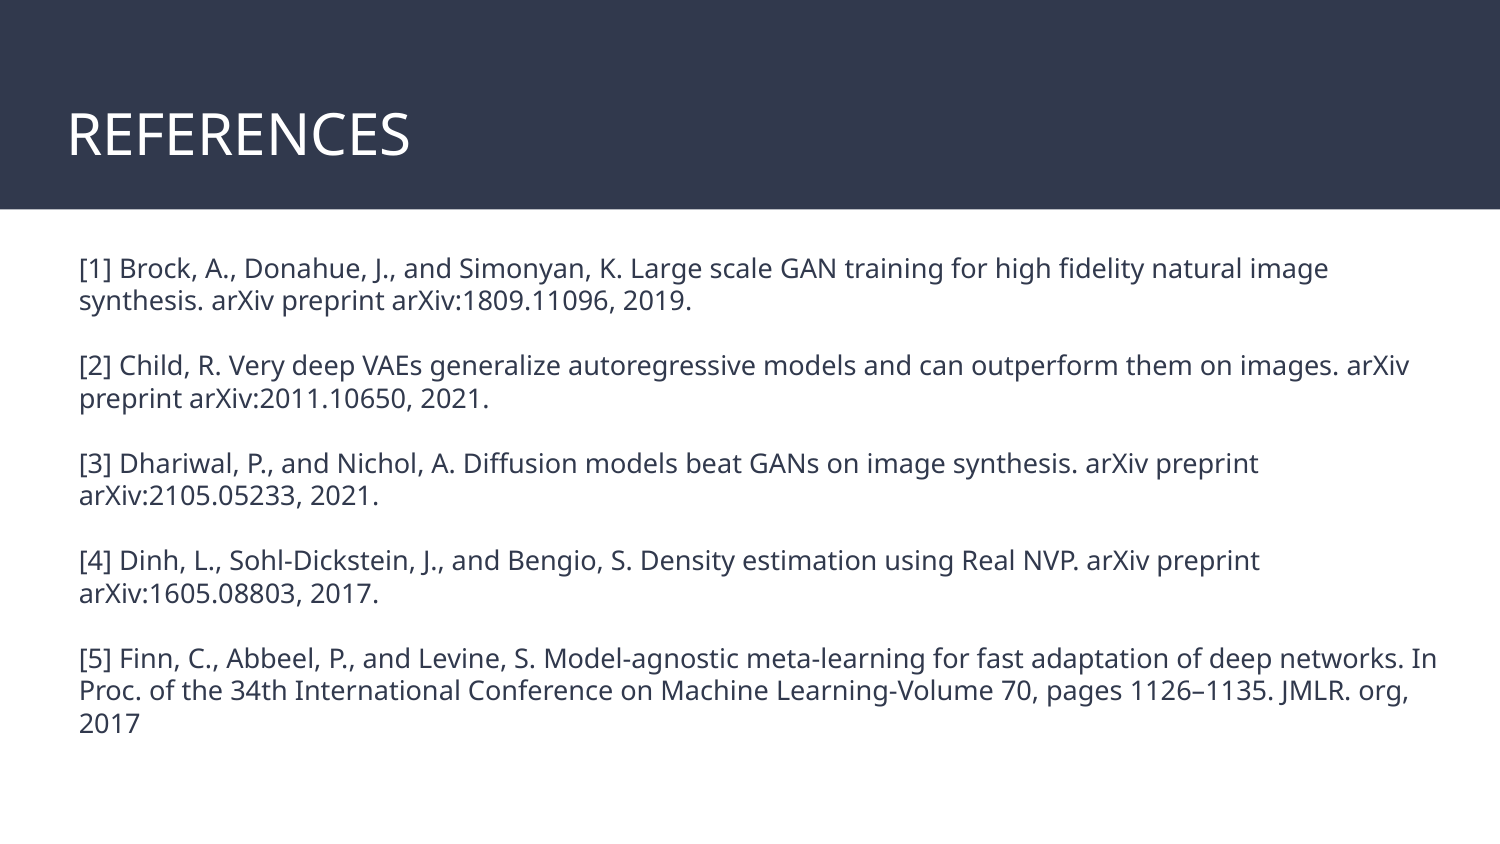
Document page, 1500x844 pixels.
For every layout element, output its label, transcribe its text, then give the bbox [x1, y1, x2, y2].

title REFERENCES [51, 82, 1449, 185]
text_box [1] Brock, A., Donahue, J., and Simonyan, K. Large scale GAN training for high fidelity natural image synthesis. arXiv preprint arXiv:1809.11096, 2019. [2] Child, R. Very deep VAEs generalize autoregressive models and can outperform them on images. arXiv preprint arXiv:2011.10650, 2021. [3] Dhariwal, P., and Nichol, A. Diffusion models beat GANs on image synthesis. arXiv preprint arXiv:2105.05233, 2021. [4] Dinh, L., Sohl-Dickstein, J., and Bengio, S. Density estimation using Real NVP. arXiv preprint arXiv:1605.08803, 2017. [5] Finn, C., Abbeel, P., and Levine, S. Model-agnostic meta-learning for fast adaptation of deep networks. In Proc. of the 34th International Conference on Machine Learning-Volume 70, pages 1126–1135. JMLR. org, 2017 [63, 236, 1476, 827]
